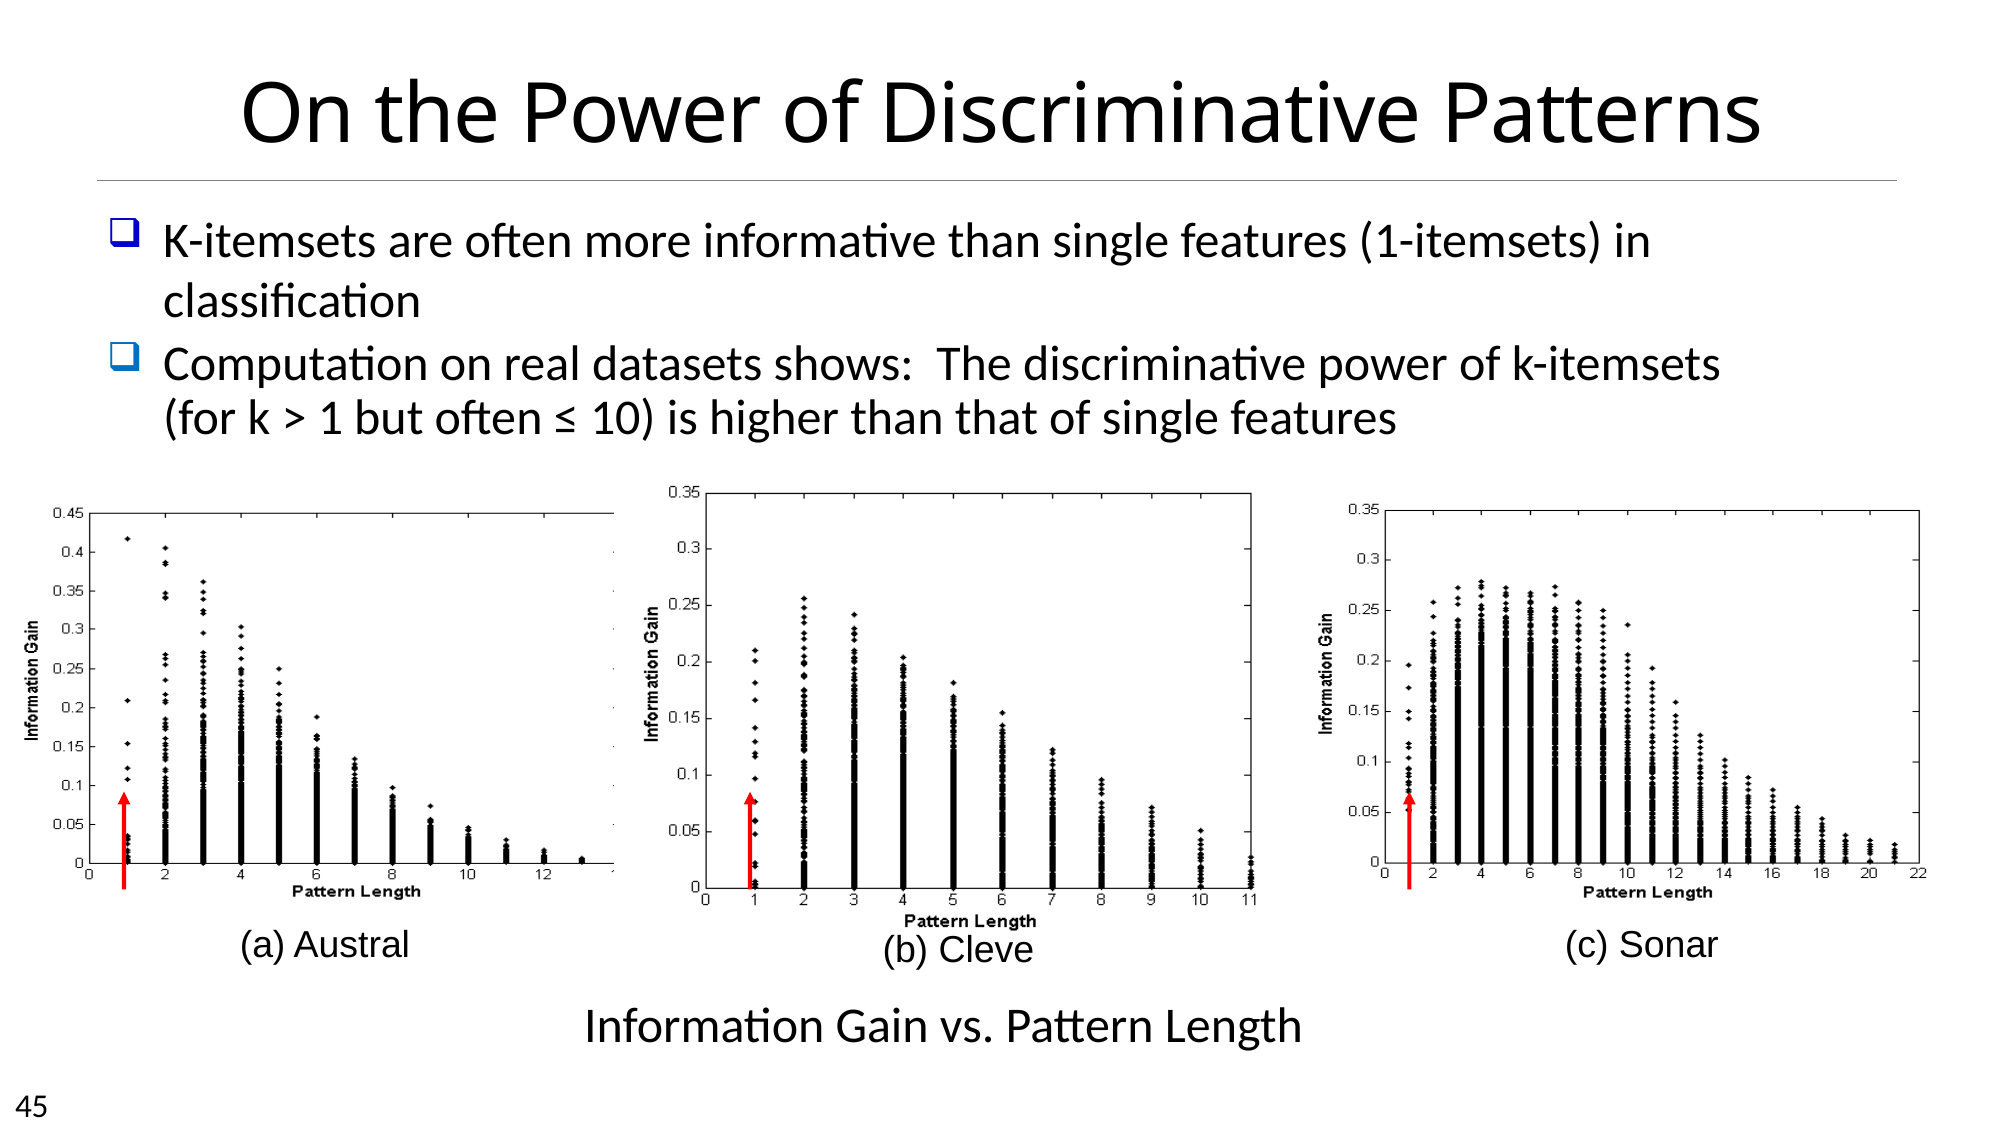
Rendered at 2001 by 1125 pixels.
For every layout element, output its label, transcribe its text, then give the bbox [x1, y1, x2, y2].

list K-itemsets are often more informative than single features (1-itemsets) in classification Computation on real datasets shows: The discriminative power of k-itemsets (for k > 1 but often ≤ 10) is higher than that of single features [92, 200, 1816, 454]
text_box Information Gain vs. Pattern Length [520, 995, 1368, 1061]
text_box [0, 456, 1984, 986]
title On the Power of Discriminative Patterns [0, 0, 2000, 168]
